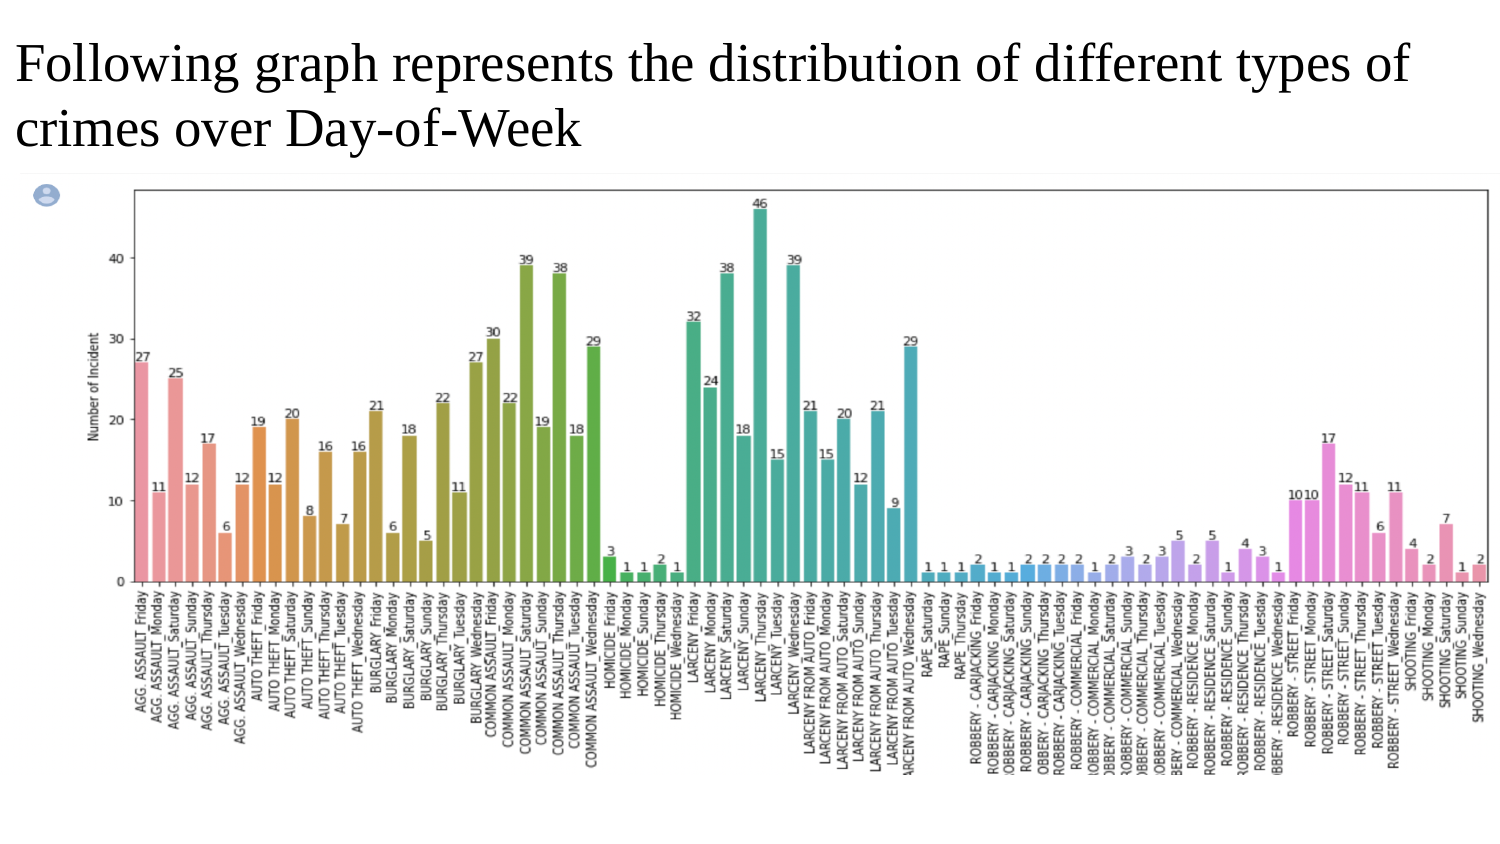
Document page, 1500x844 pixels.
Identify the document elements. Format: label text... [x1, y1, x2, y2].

title Following graph represents the distribution of different types of crimes over Day-of-Week [0, 11, 1492, 172]
picture [0, 173, 1500, 775]
